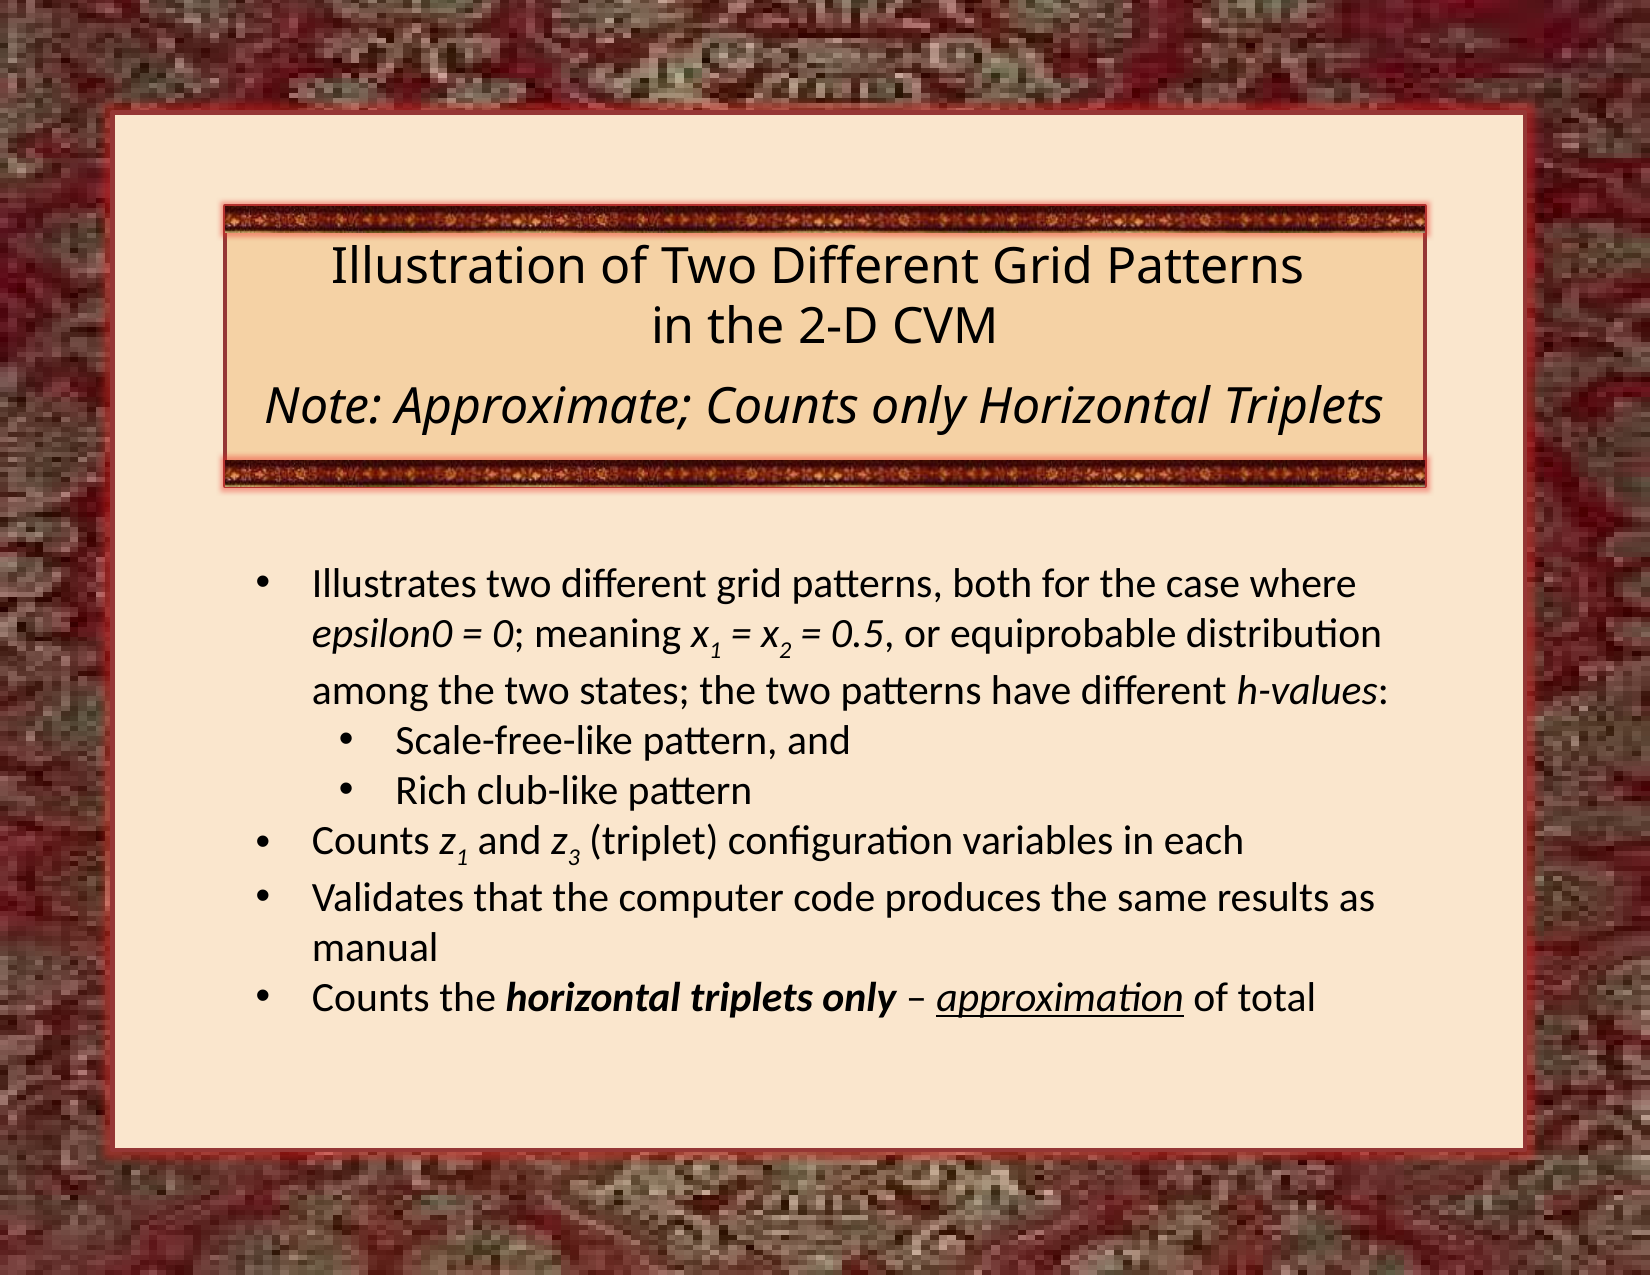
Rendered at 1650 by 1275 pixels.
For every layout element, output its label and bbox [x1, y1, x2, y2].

text_box [224, 204, 1426, 488]
picture [0, 0, 1650, 1275]
